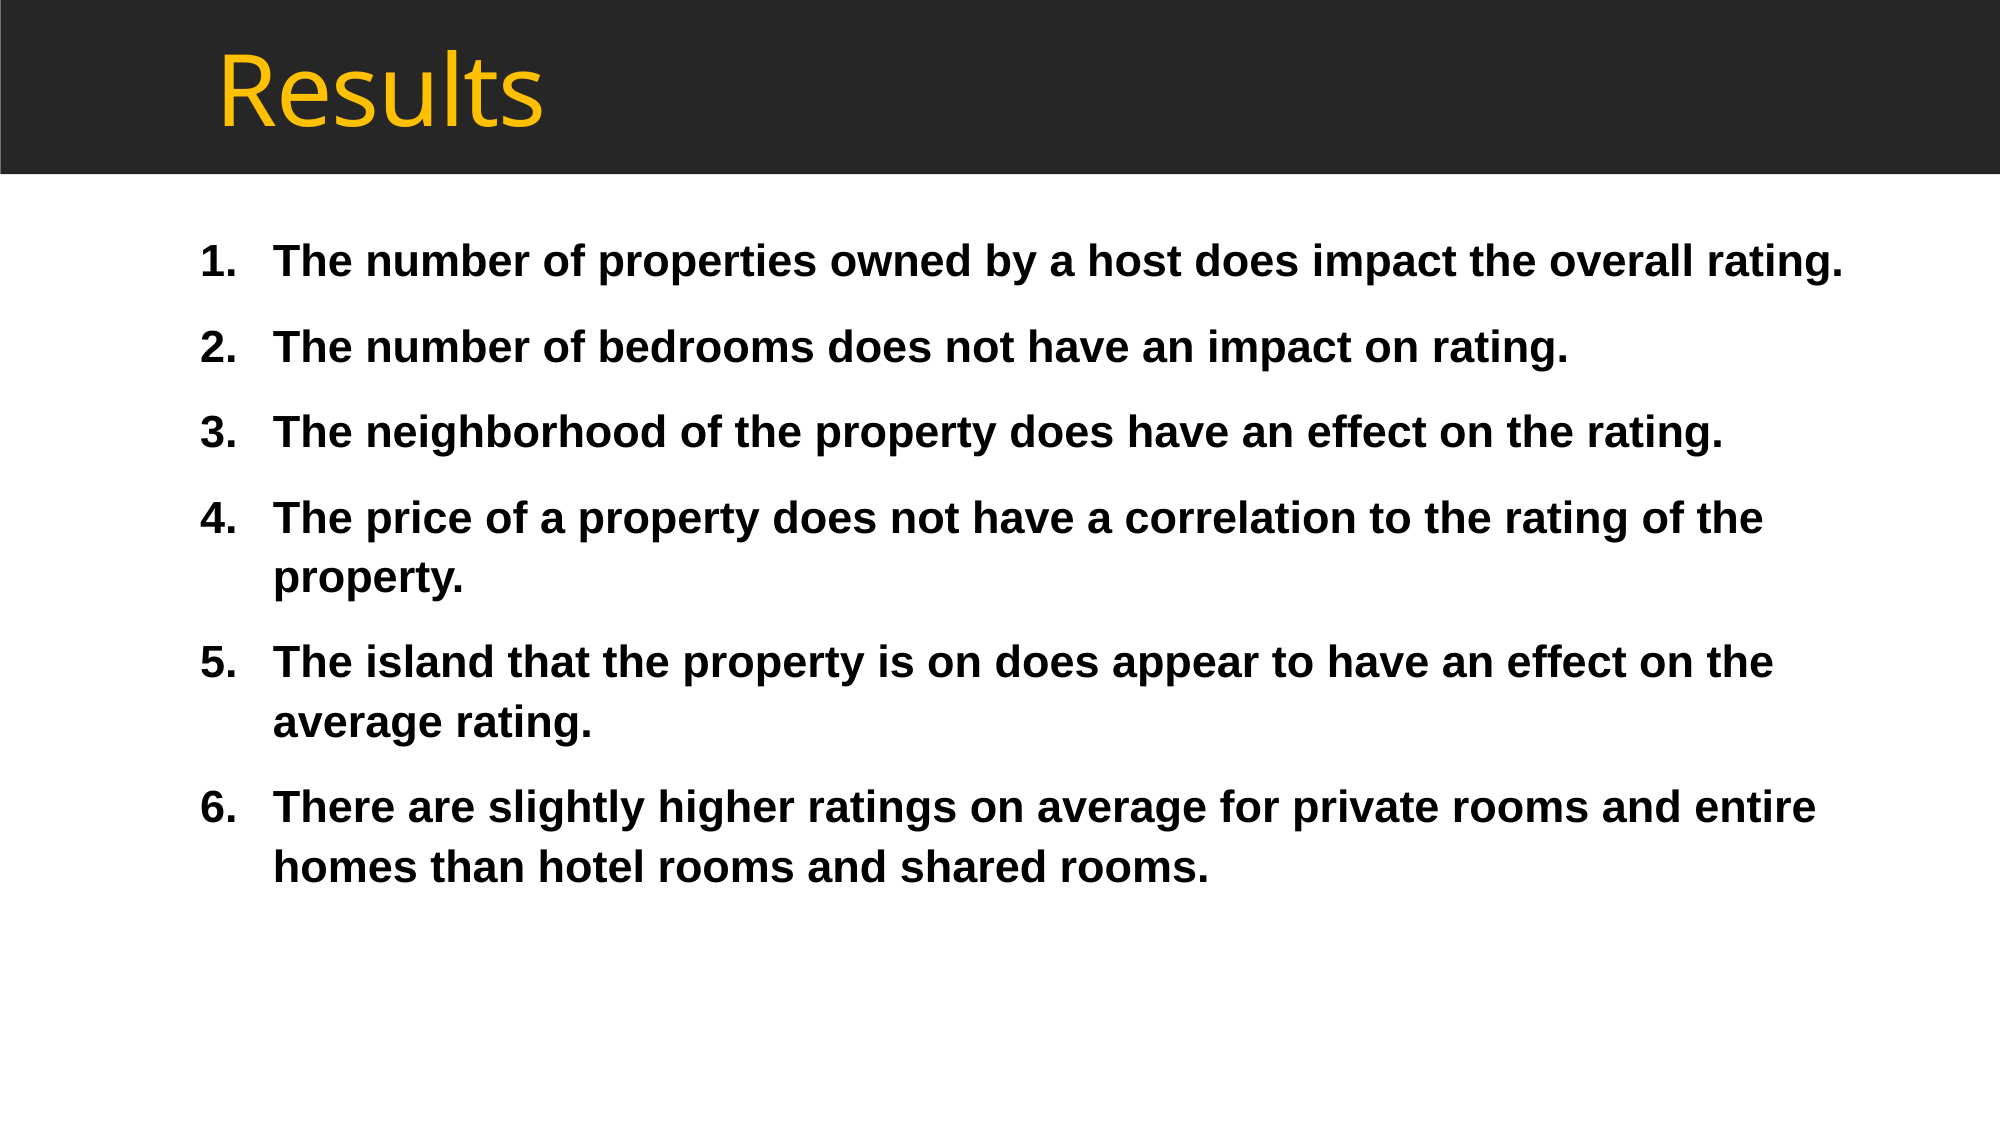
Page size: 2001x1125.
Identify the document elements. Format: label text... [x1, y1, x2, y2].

list The number of properties owned by a host does impact the overall rating. The number of bedrooms does not have an impact on rating. The neighborhood of the property does have an effect on the rating. The price of a property does not have a correlation to the rating of the property. The island that the property is on does appear to have an effect on the average rating. There are slightly higher ratings on average for private rooms and entire homes than hotel rooms and shared rooms. [200, 218, 1850, 949]
title Results [200, 11, 1850, 177]
